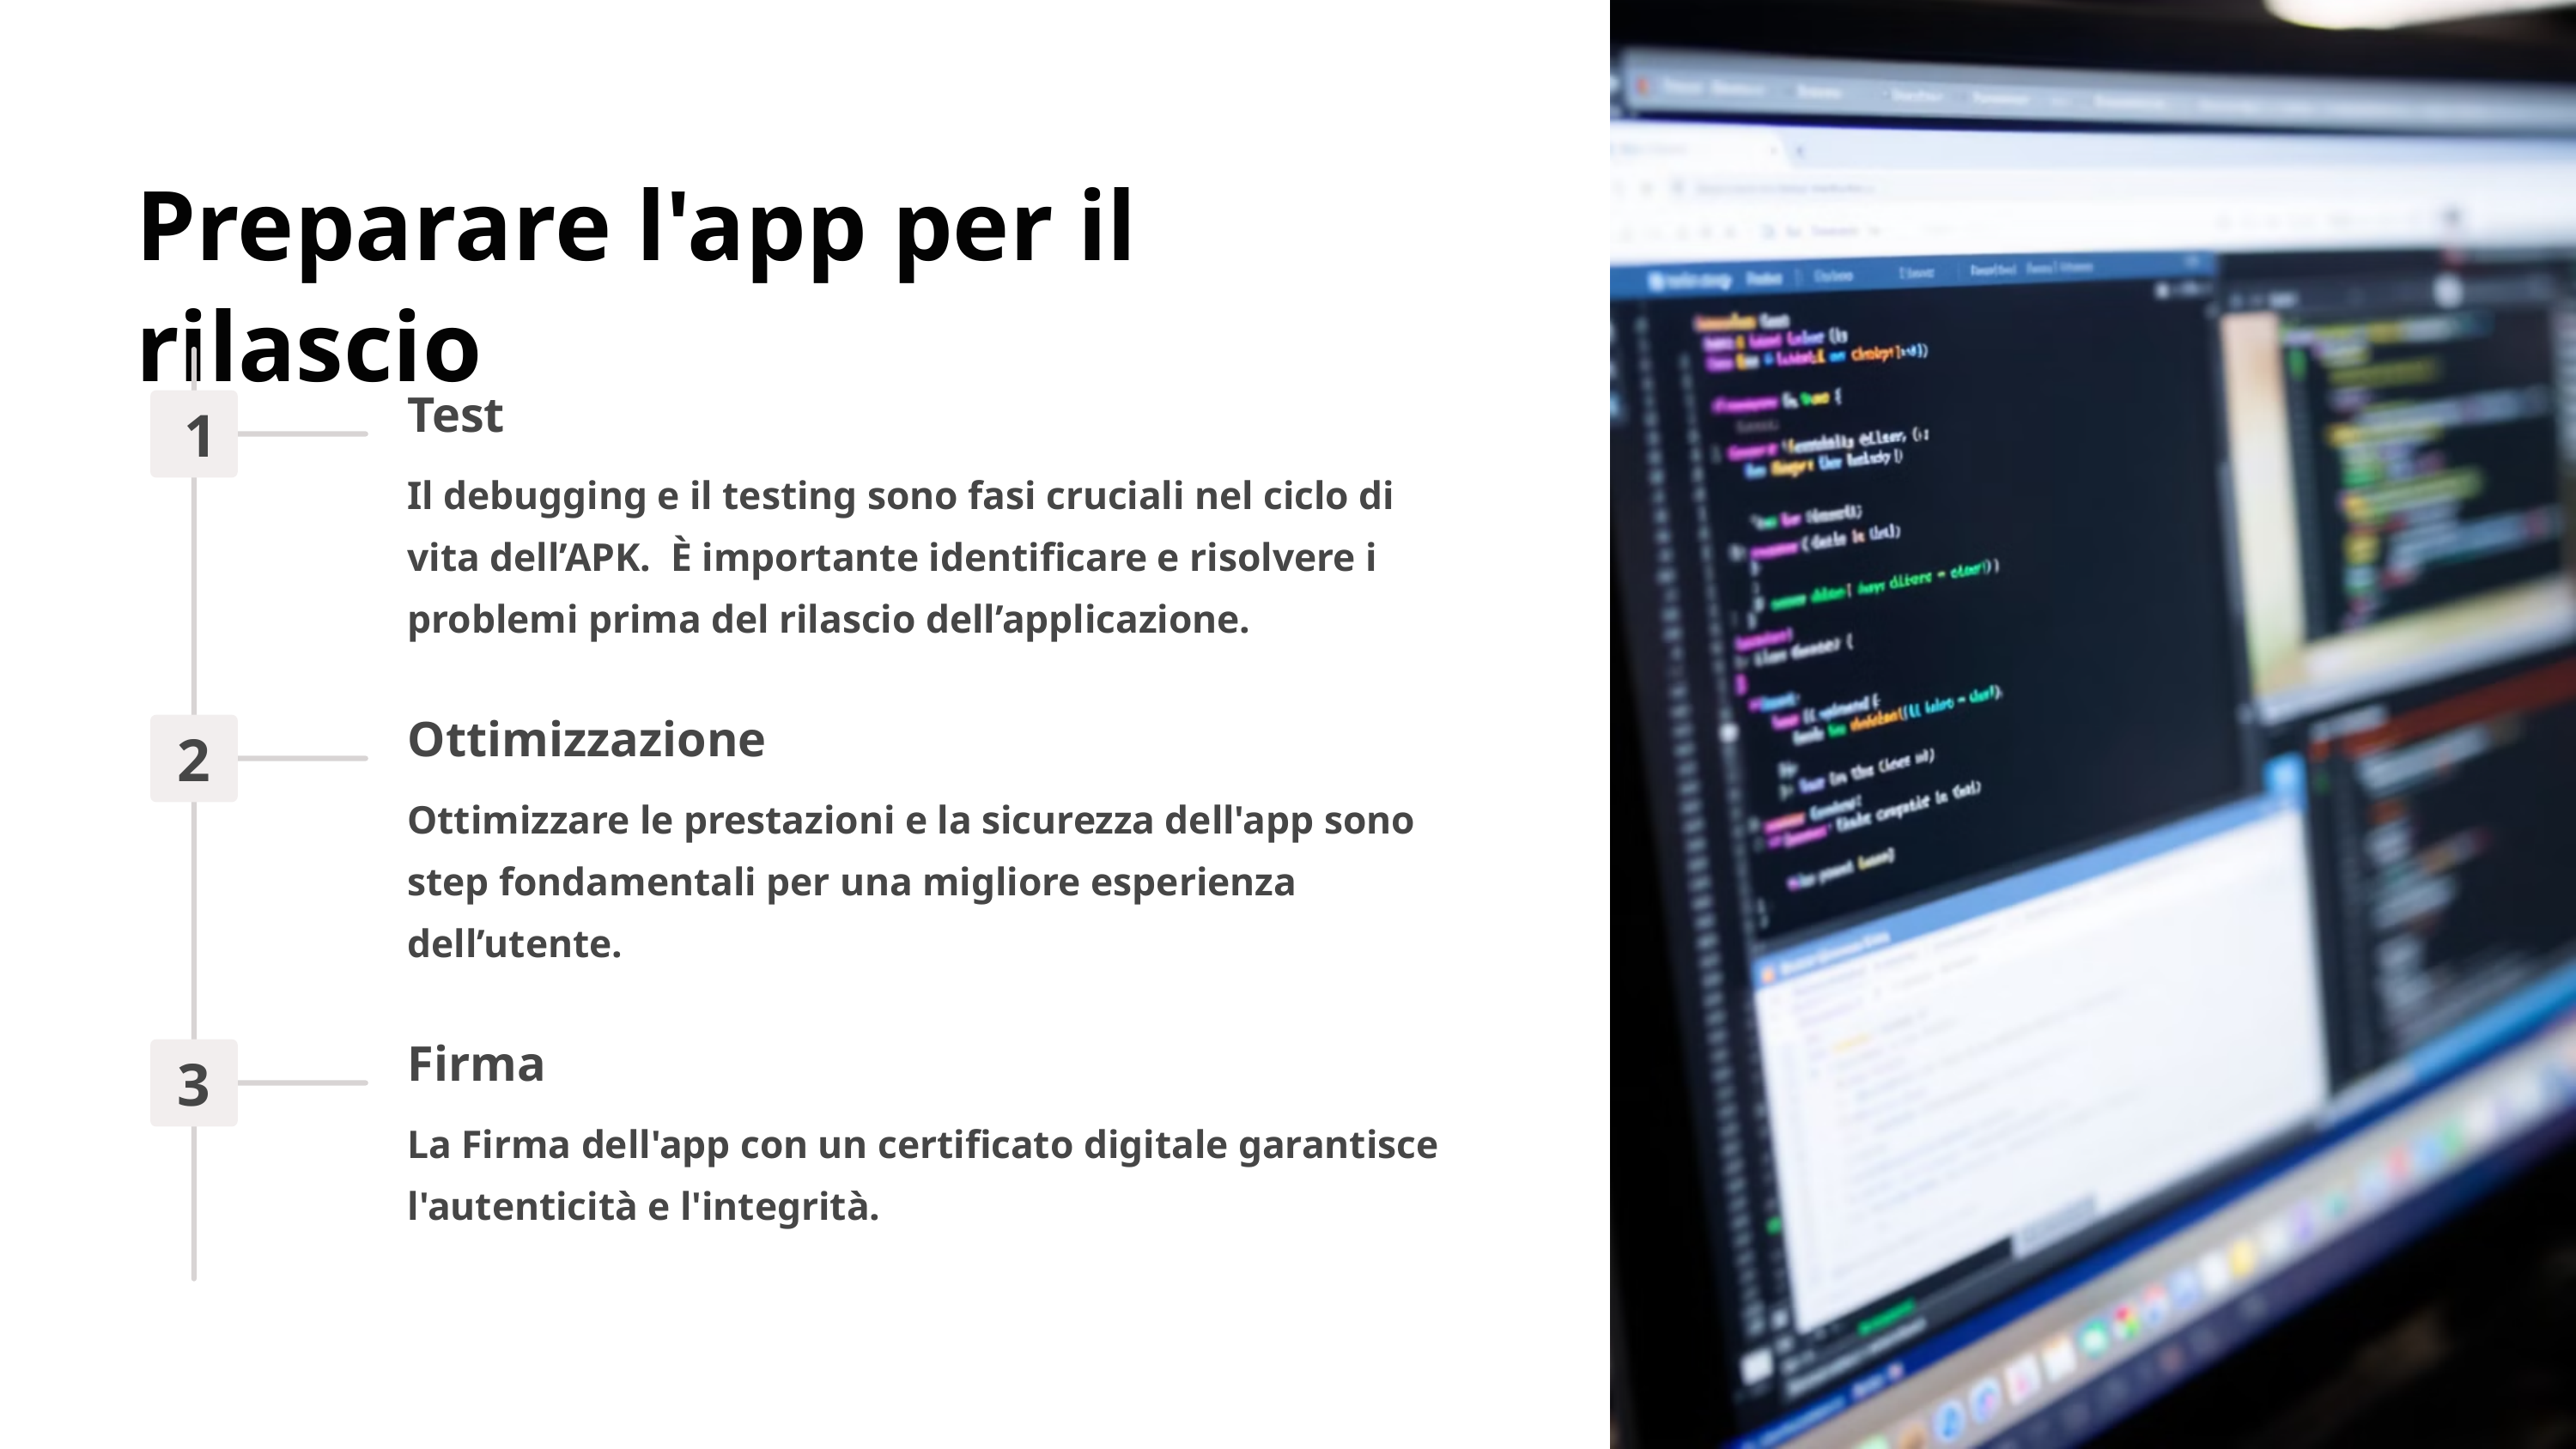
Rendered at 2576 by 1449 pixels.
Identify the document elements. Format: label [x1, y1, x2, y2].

text_box [191, 810, 197, 1038]
text_box [241, 1080, 369, 1086]
text_box [241, 431, 369, 437]
text_box [241, 755, 369, 761]
text_box [149, 390, 238, 478]
text_box [0, 0, 2576, 1449]
text_box [191, 486, 197, 713]
text_box [191, 346, 197, 389]
text_box [149, 714, 238, 803]
text_box [149, 1039, 238, 1127]
text_box [191, 1135, 197, 1282]
